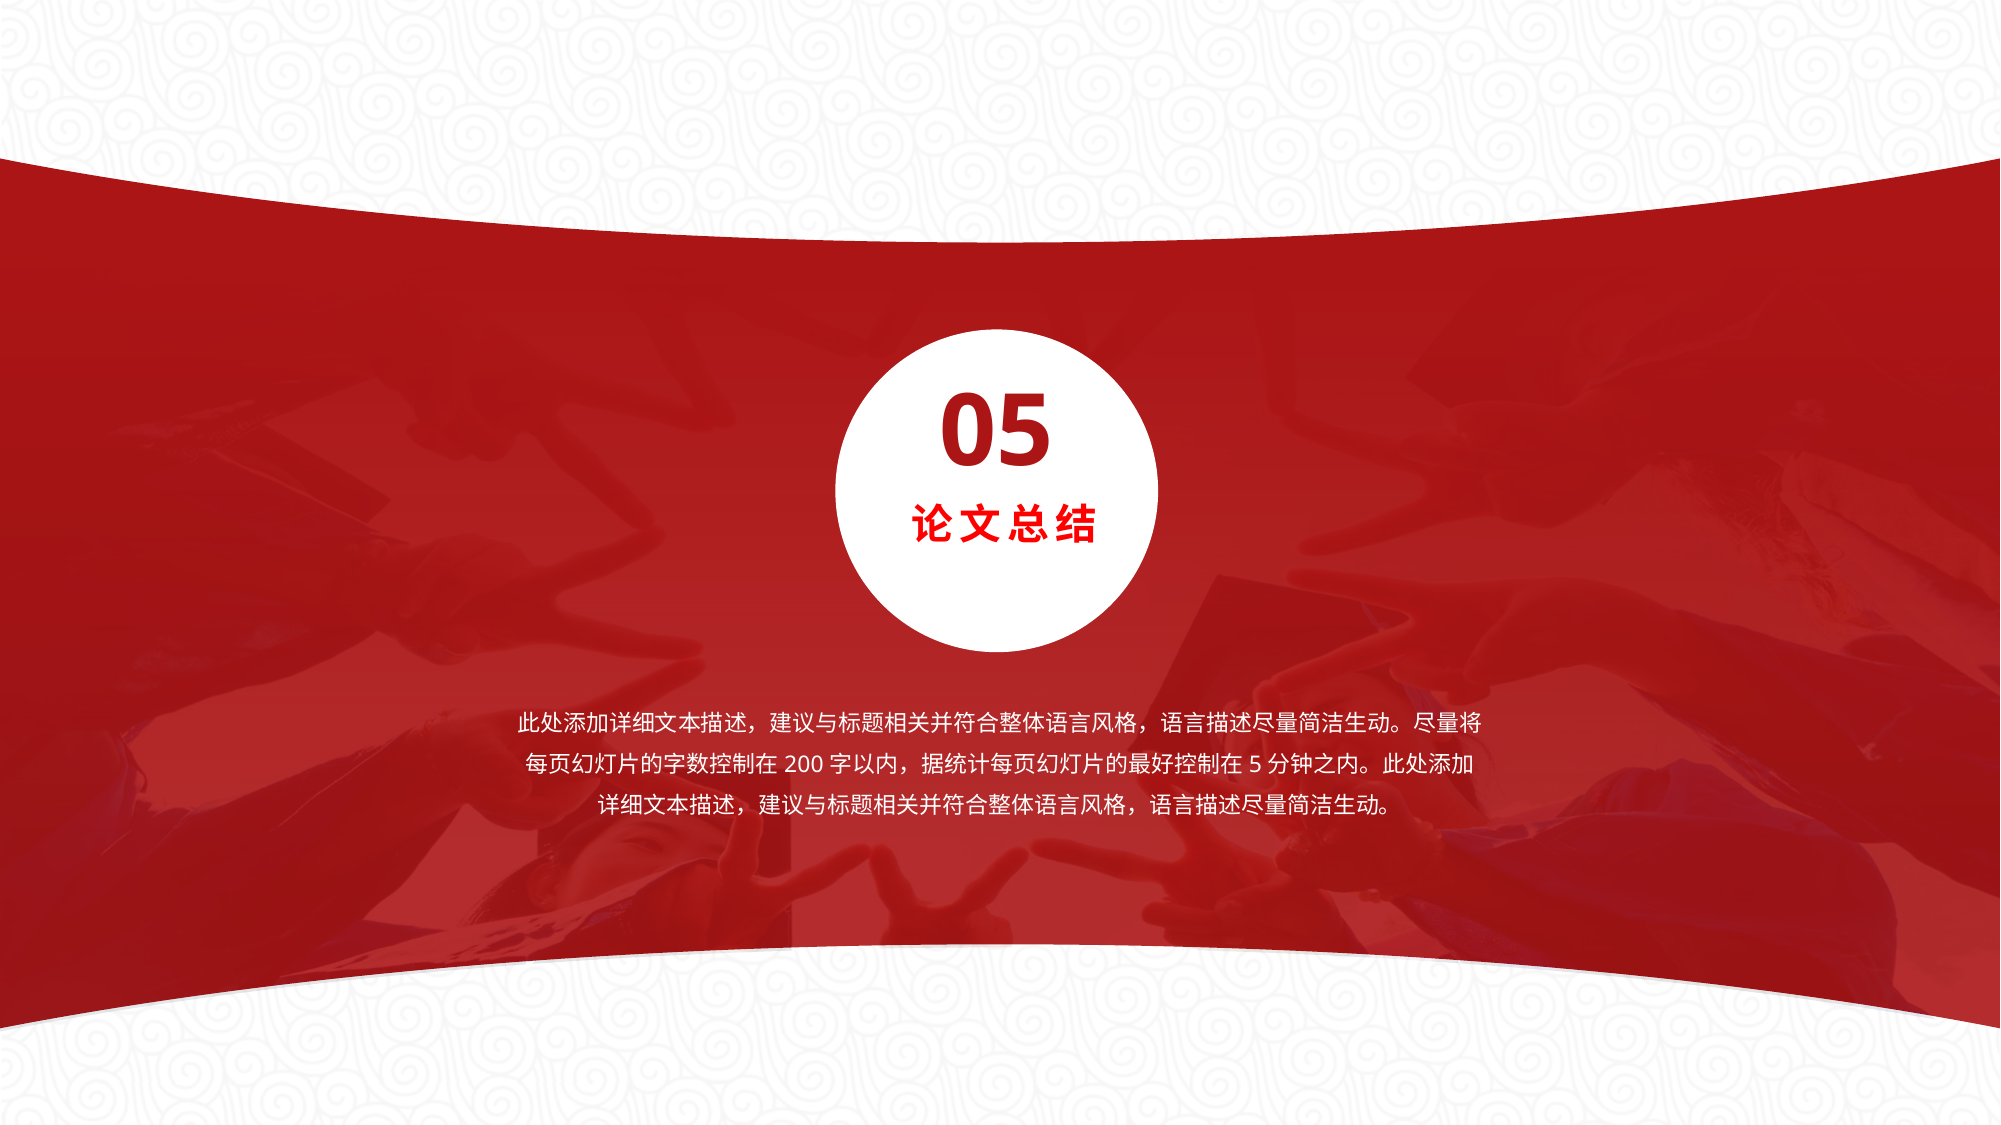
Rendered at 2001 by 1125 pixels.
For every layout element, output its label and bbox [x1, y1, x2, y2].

text_box [824, 329, 1184, 653]
text_box [0, 0, 2000, 1125]
